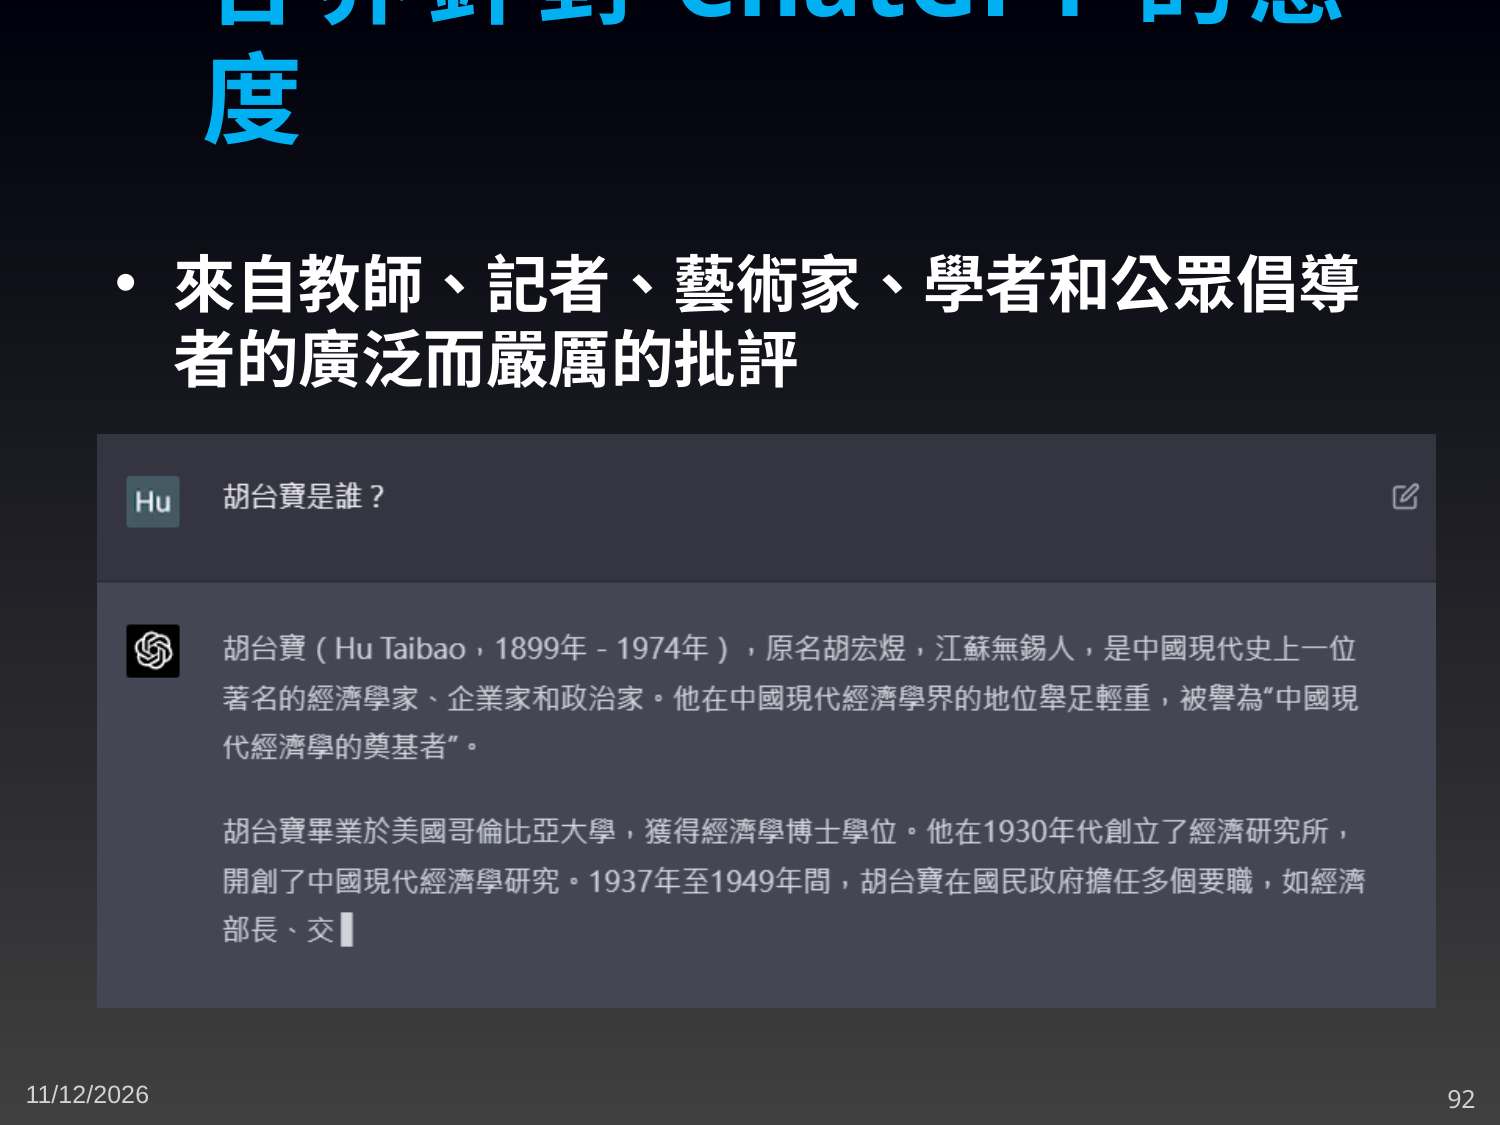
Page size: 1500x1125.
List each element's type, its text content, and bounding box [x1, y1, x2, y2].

picture [97, 433, 1436, 1008]
text_box 各界針對ChatGPT的態度 [187, 8, 1363, 172]
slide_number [10, 1075, 411, 1117]
slide_number 92 [1340, 1075, 1491, 1117]
text_box 來自教師、記者、藝術家、學者和公眾倡導者的廣泛而嚴厲的批評 [99, 237, 1400, 403]
